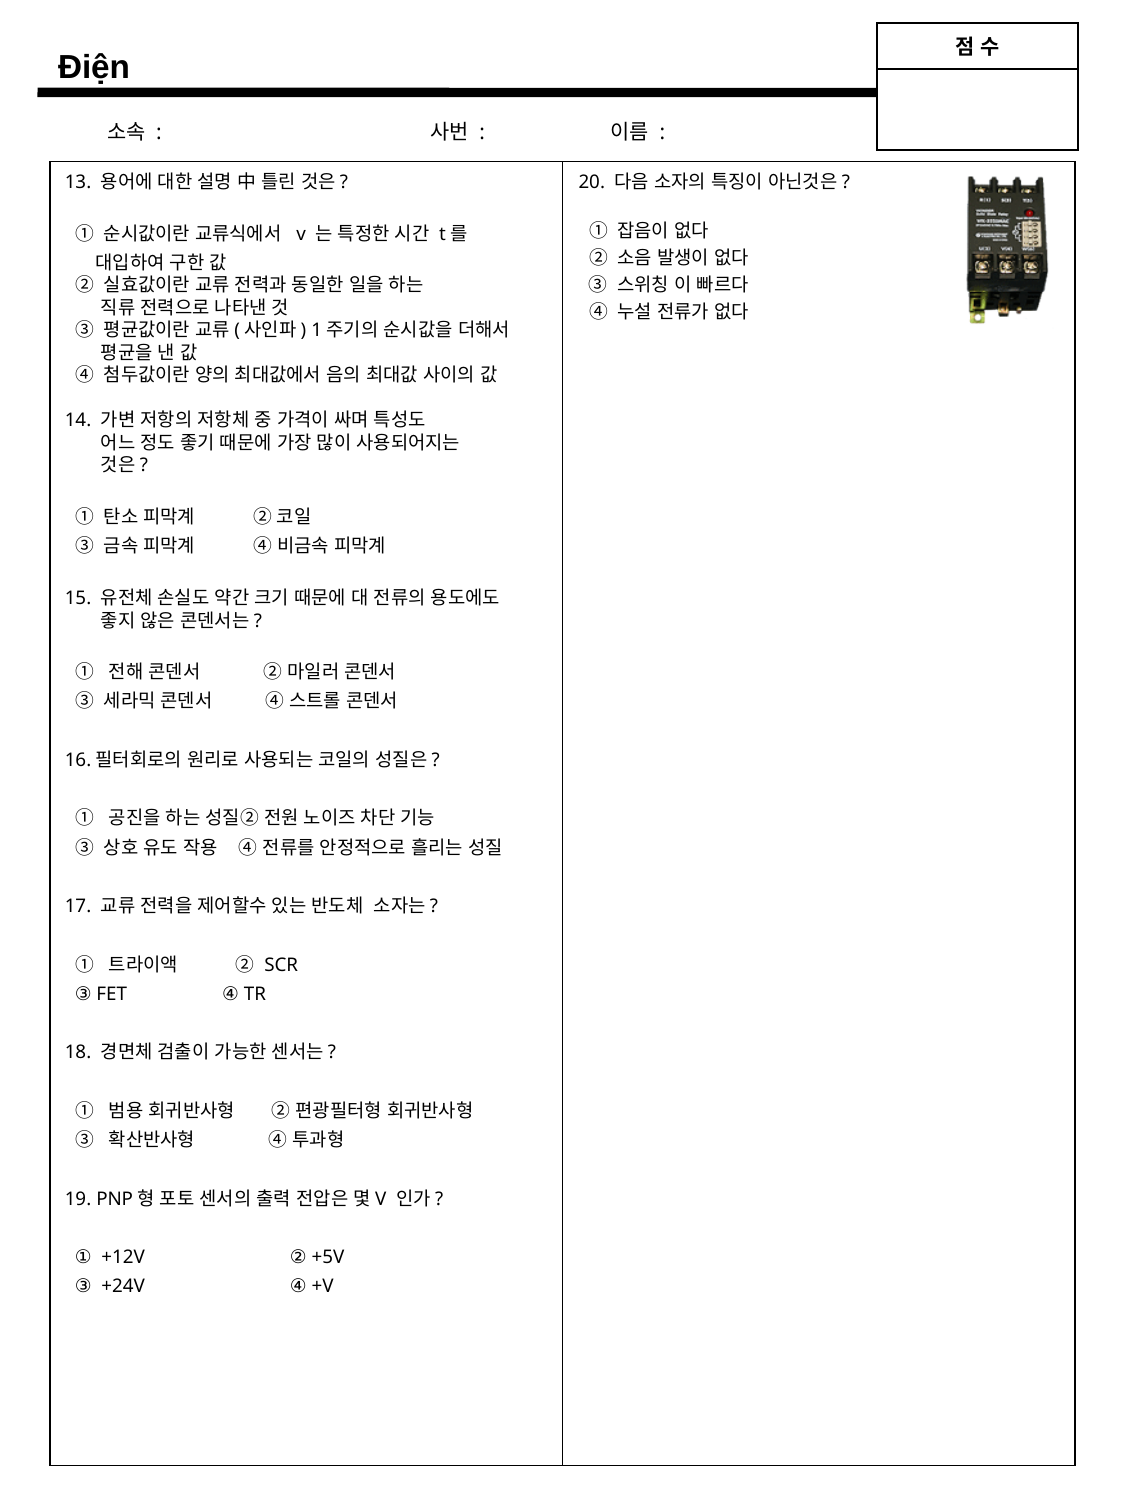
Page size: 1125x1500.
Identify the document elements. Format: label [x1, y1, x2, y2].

text_box [37, 37, 876, 93]
text_box [92, 111, 686, 152]
table_header [878, 24, 1077, 68]
text_box [49, 161, 1075, 1466]
table_cell [878, 70, 1077, 149]
picture [952, 168, 1055, 329]
